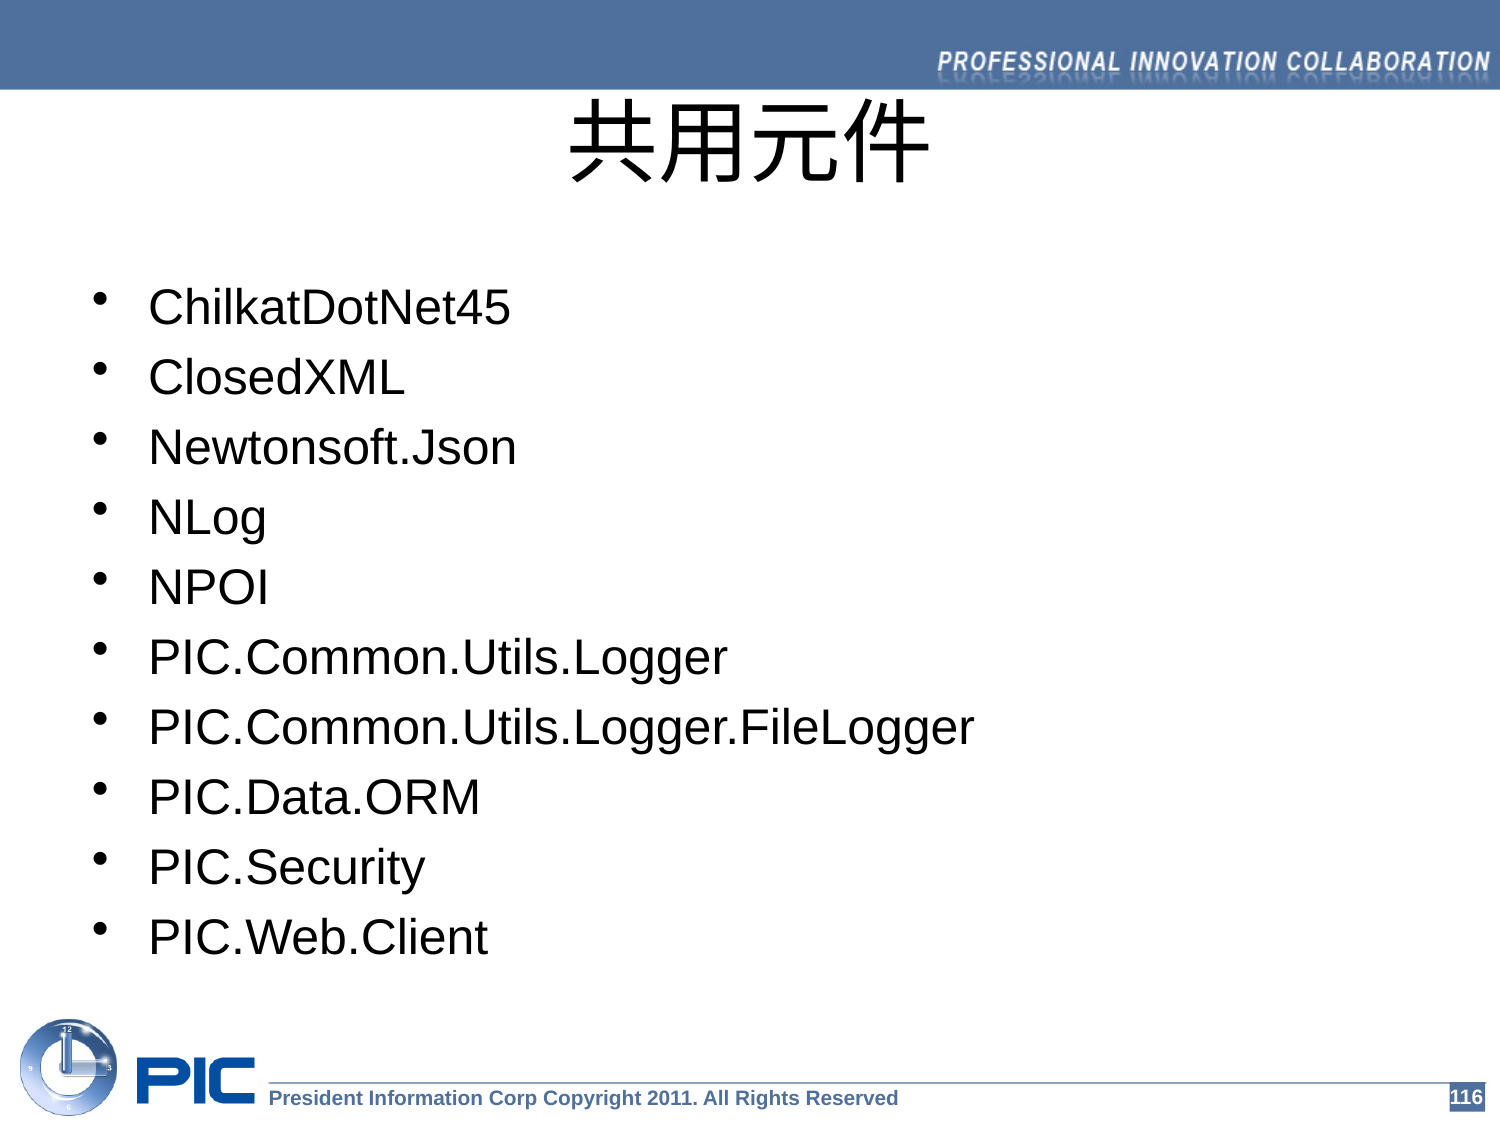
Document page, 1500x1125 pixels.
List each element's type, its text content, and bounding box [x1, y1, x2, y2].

picture [0, 0, 1500, 1125]
title 共用元件 [74, 44, 1426, 233]
list ChilkatDotNet45 ClosedXML Newtonsoft.Json NLog NPOI PIC.Common.Utils.Logger PIC.Common.Utils.Logger.FileLogger PIC.Data.ORM PIC.Security PIC.Web.Client [76, 266, 1428, 1010]
